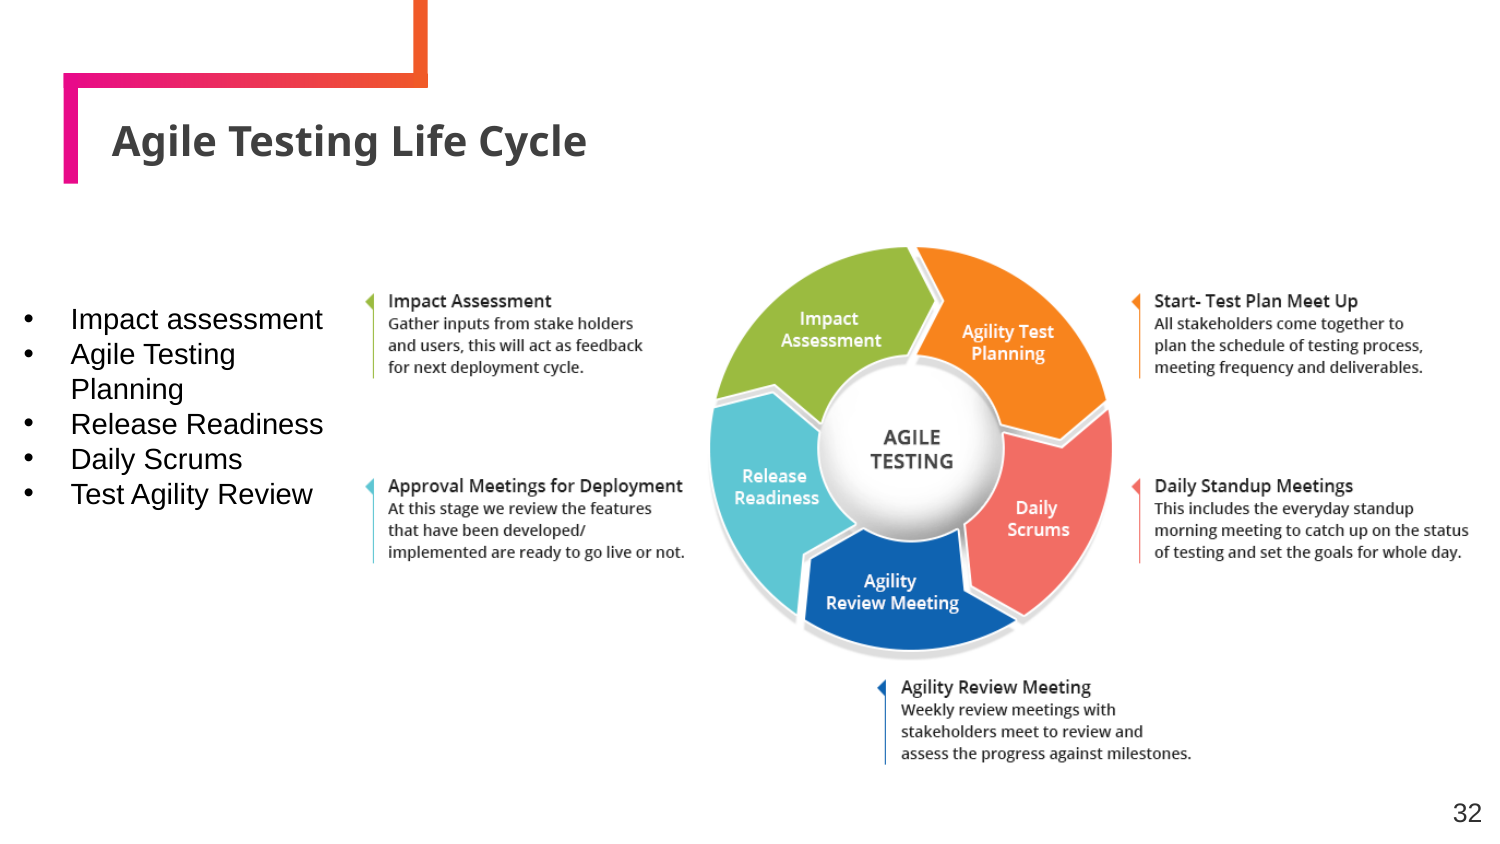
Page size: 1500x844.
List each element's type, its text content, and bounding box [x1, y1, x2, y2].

text_box Impact assessment Agile Testing Planning Release Readiness Daily Scrums Test Agility Review [8, 292, 349, 518]
picture [354, 233, 1494, 780]
slide_number ‹#› [1403, 786, 1494, 844]
title Agile Testing Life Cycle [100, 117, 1455, 169]
